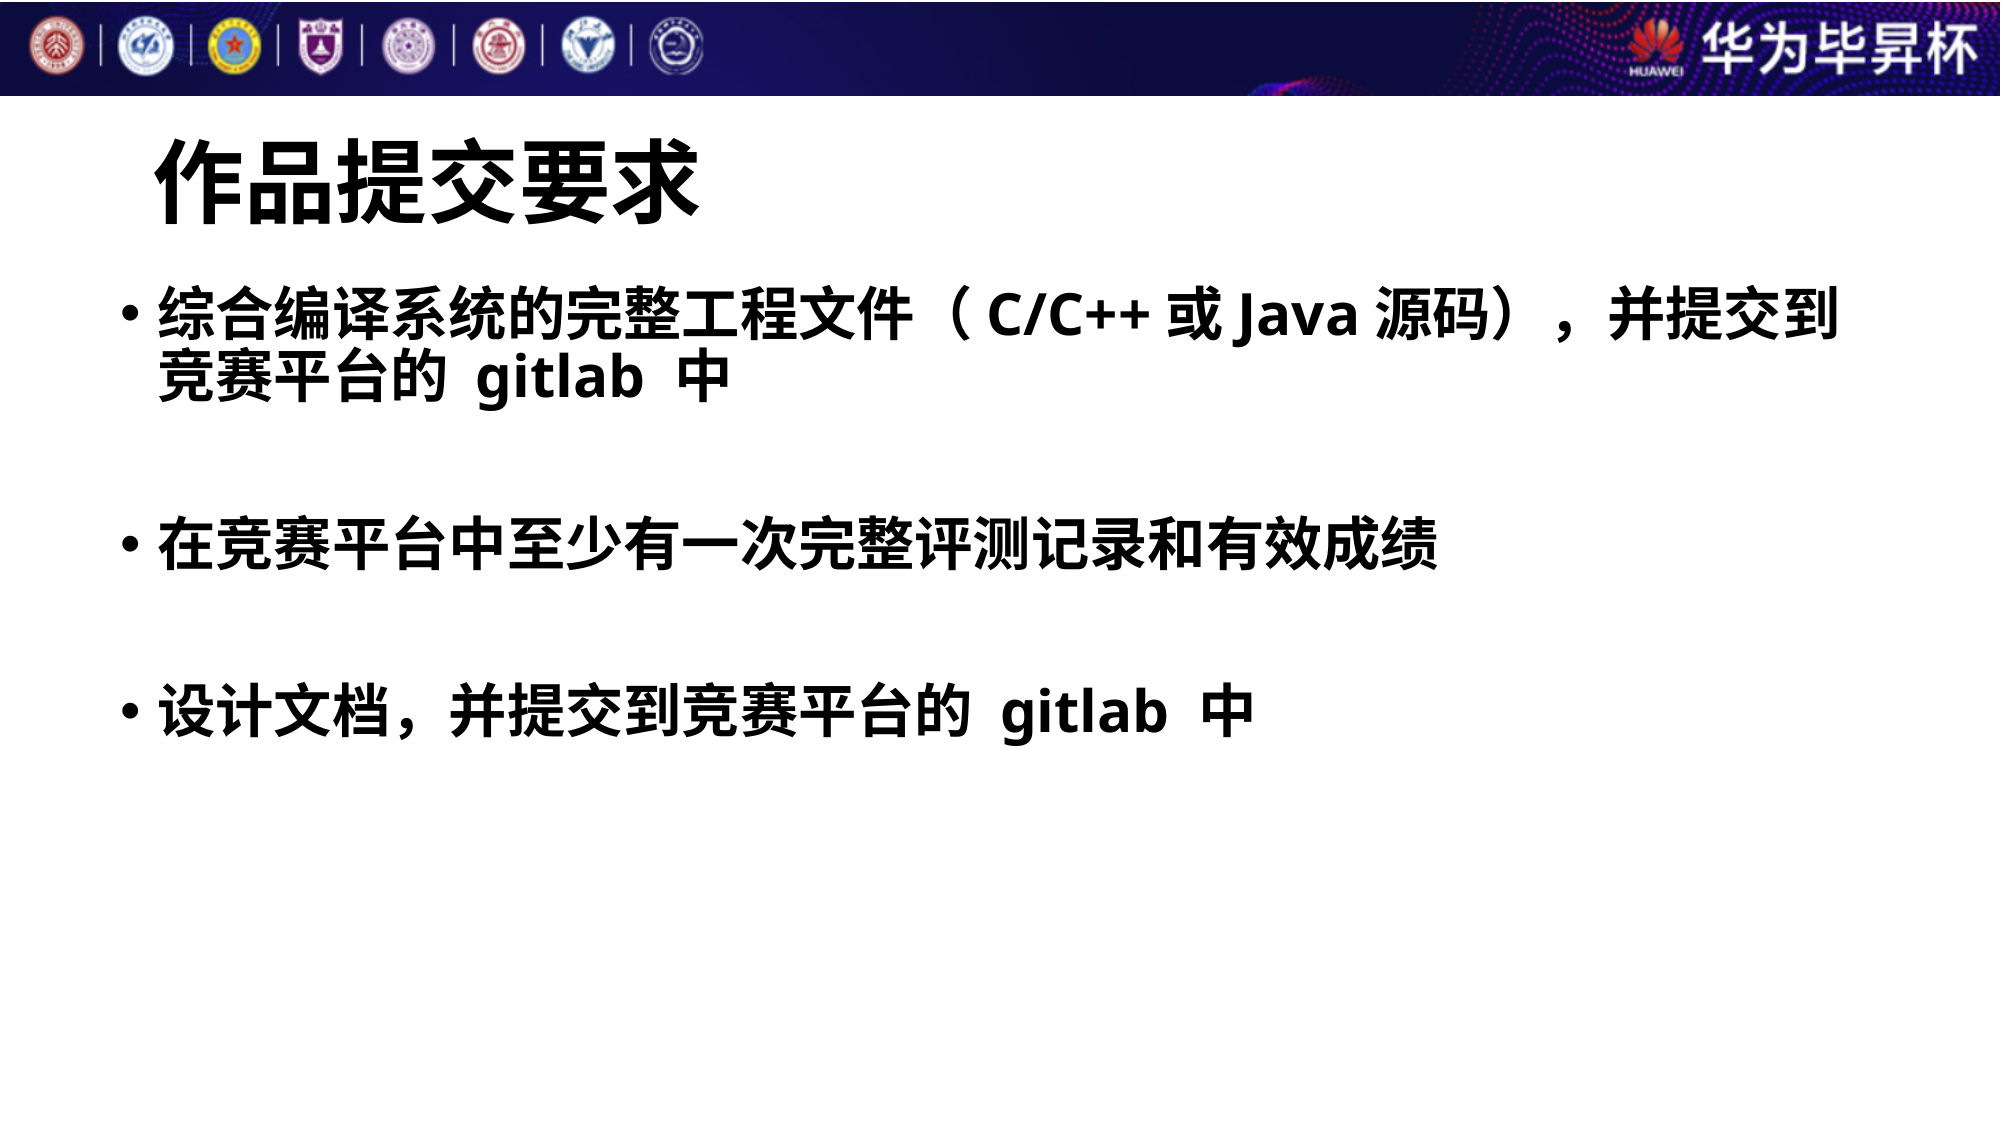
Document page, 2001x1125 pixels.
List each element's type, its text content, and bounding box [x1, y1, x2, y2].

picture [0, 2, 2000, 96]
title 作品提交要求 [137, 96, 1863, 277]
list 综合编译系统的完整工程文件（C/C++或Java源码），并提交到竞赛平台的 gitlab 中 在竞赛平台中至少有一次完整评测记录和有效成绩 设计文档，并提交到竞赛平台的 gitlab 中 [104, 277, 1882, 813]
